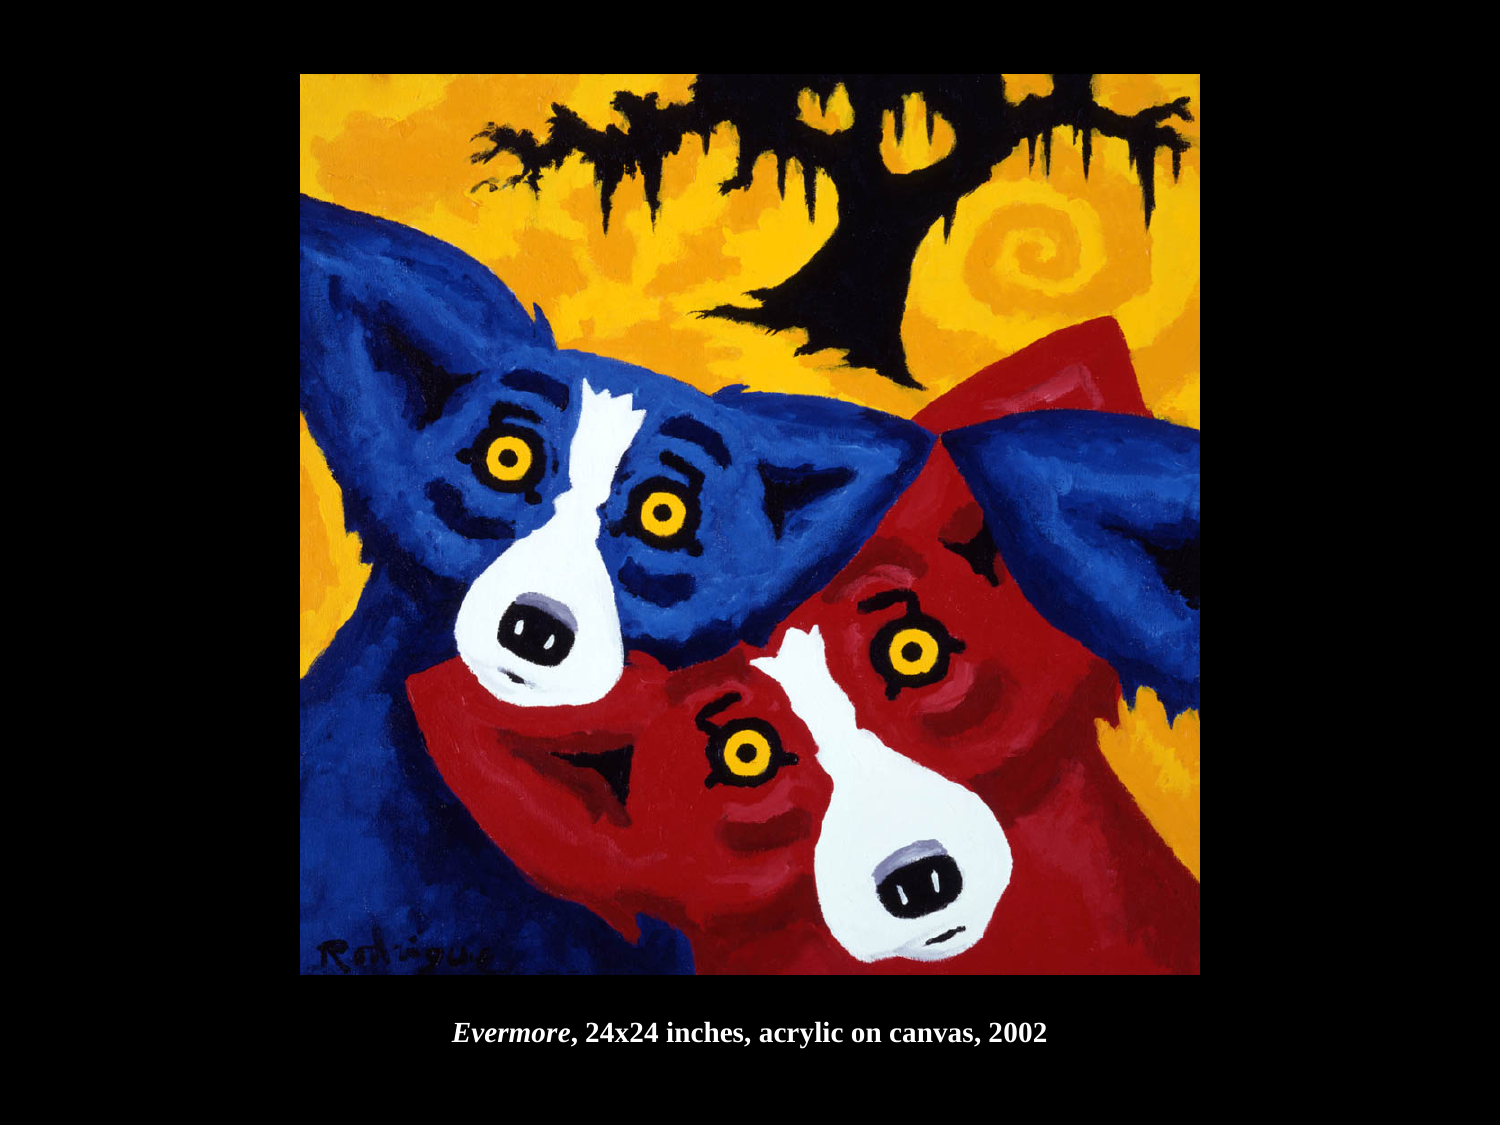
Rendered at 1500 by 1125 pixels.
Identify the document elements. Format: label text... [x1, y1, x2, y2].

title Evermore, 24x24 inches, acrylic on canvas, 2002 [300, 984, 1200, 1056]
picture [149, 74, 1351, 976]
